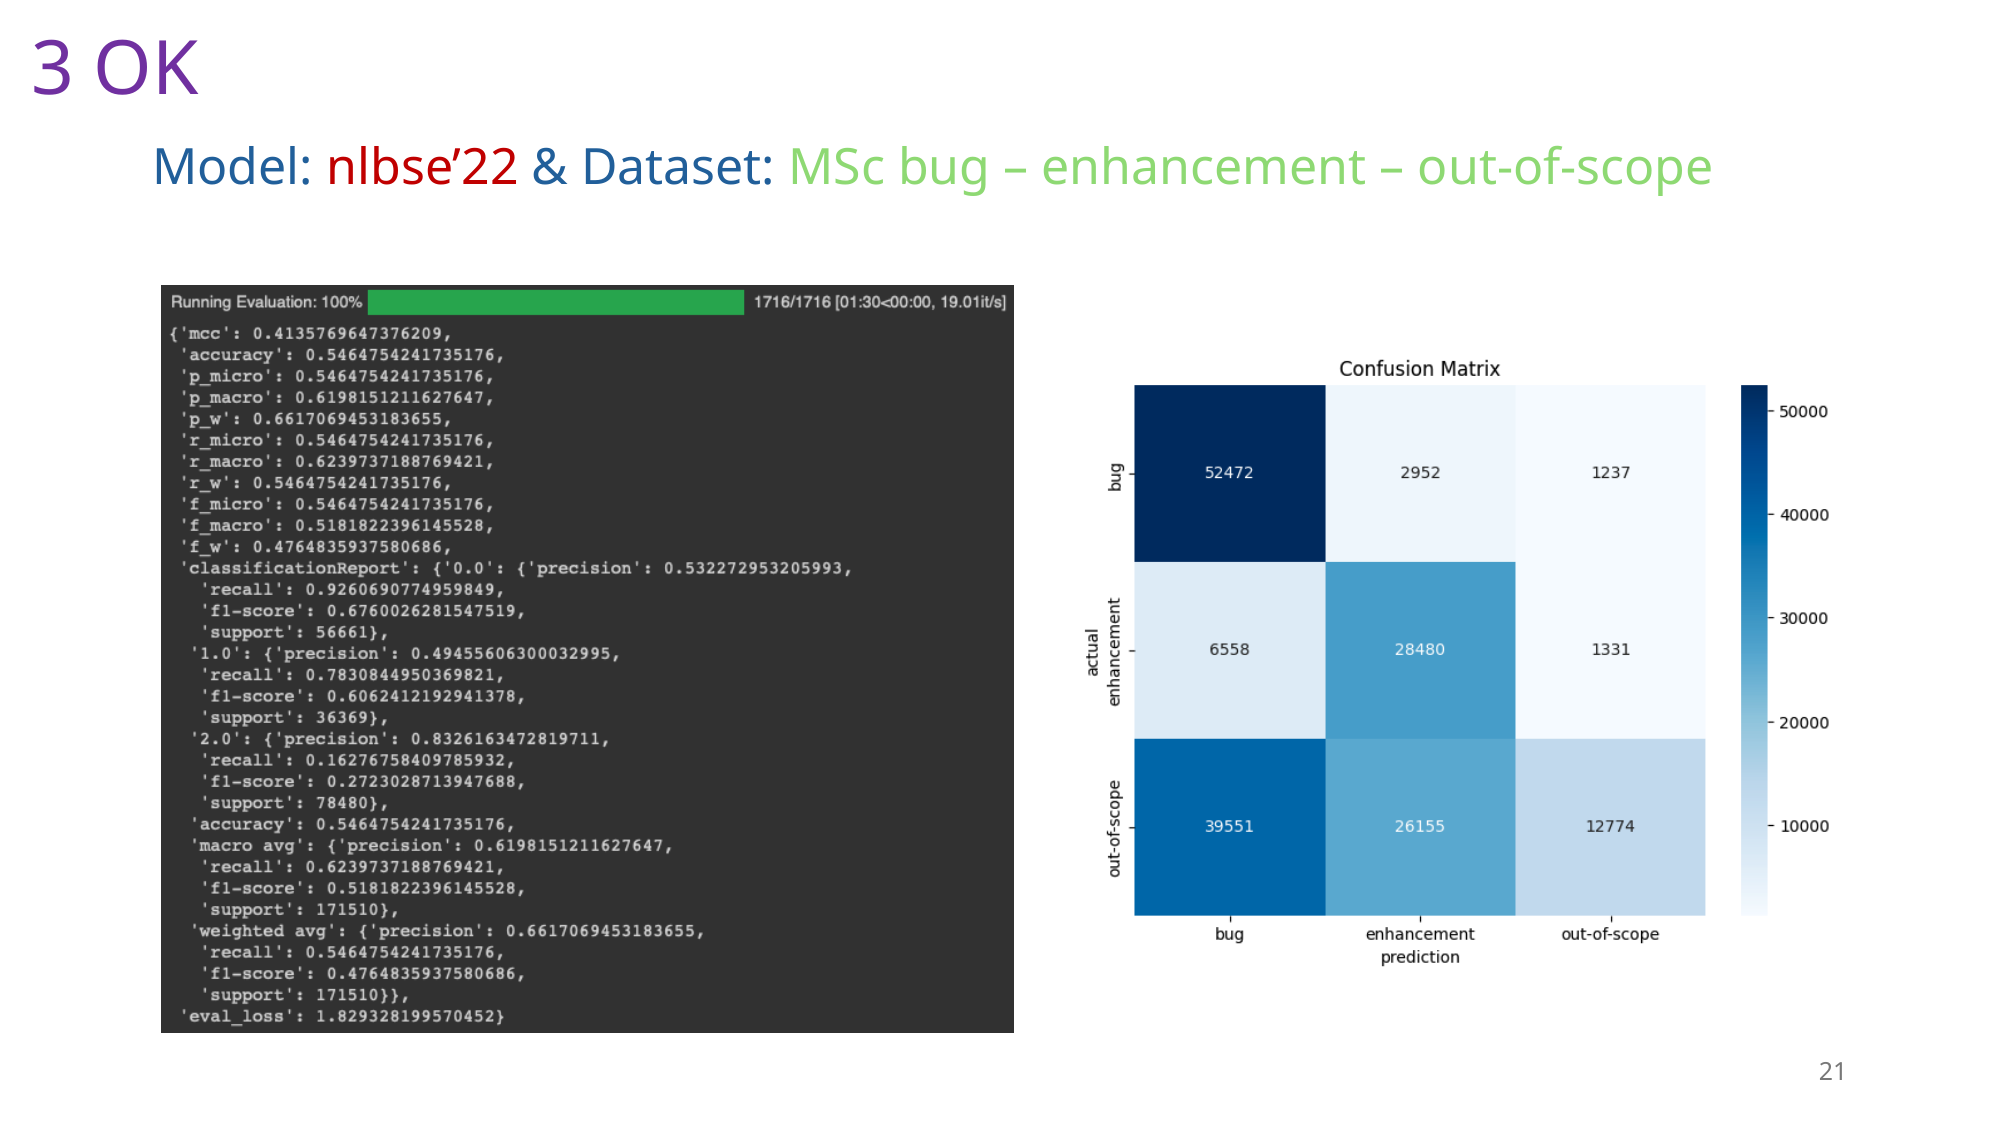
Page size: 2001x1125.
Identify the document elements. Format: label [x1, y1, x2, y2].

picture [1077, 353, 1839, 973]
slide_number [1412, 1042, 1863, 1103]
text_box [16, 12, 2000, 278]
picture [161, 284, 1015, 1033]
